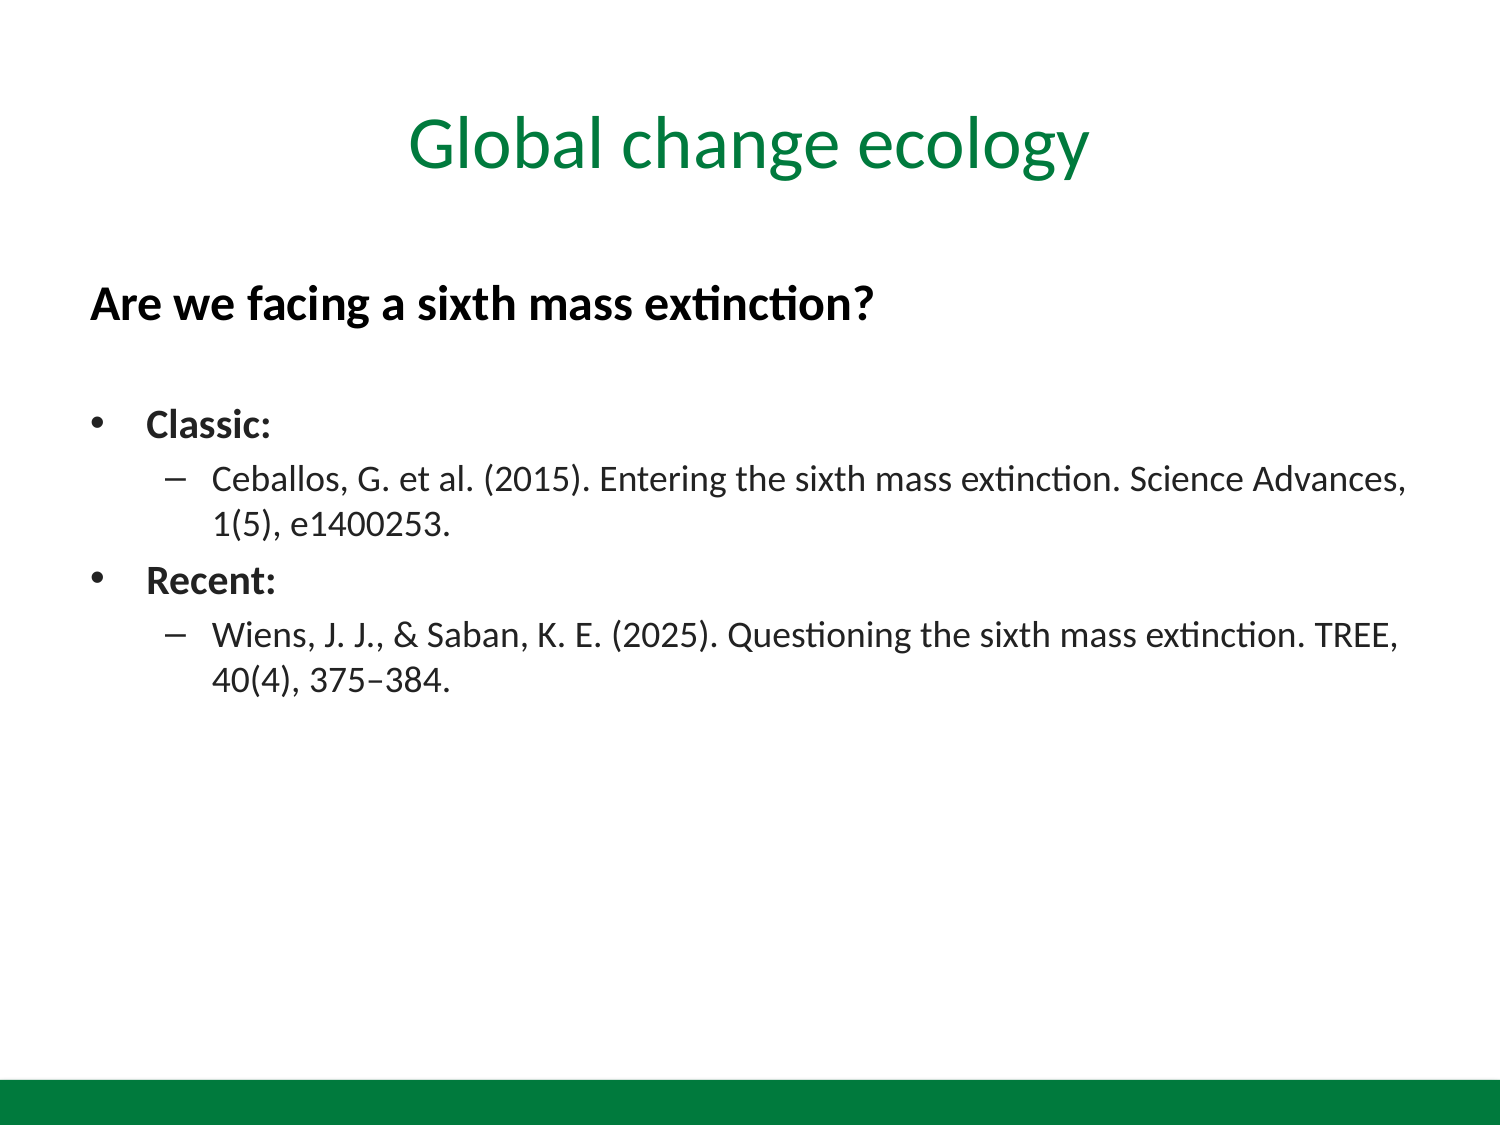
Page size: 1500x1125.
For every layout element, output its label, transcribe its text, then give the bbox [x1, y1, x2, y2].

text_box [0, 1079, 1500, 1125]
list Are we facing a sixth mass extinction? Classic: Ceballos, G. et al. (2015). Entering the sixth mass extinction. Science Advances, 1(5), e1400253. Recent: Wiens, J. J., & Saban, K. E. (2025). Questioning the sixth mass extinction. TREE, 40(4), 375–384. [75, 262, 1425, 1005]
title Global change ecology [75, 45, 1425, 233]
